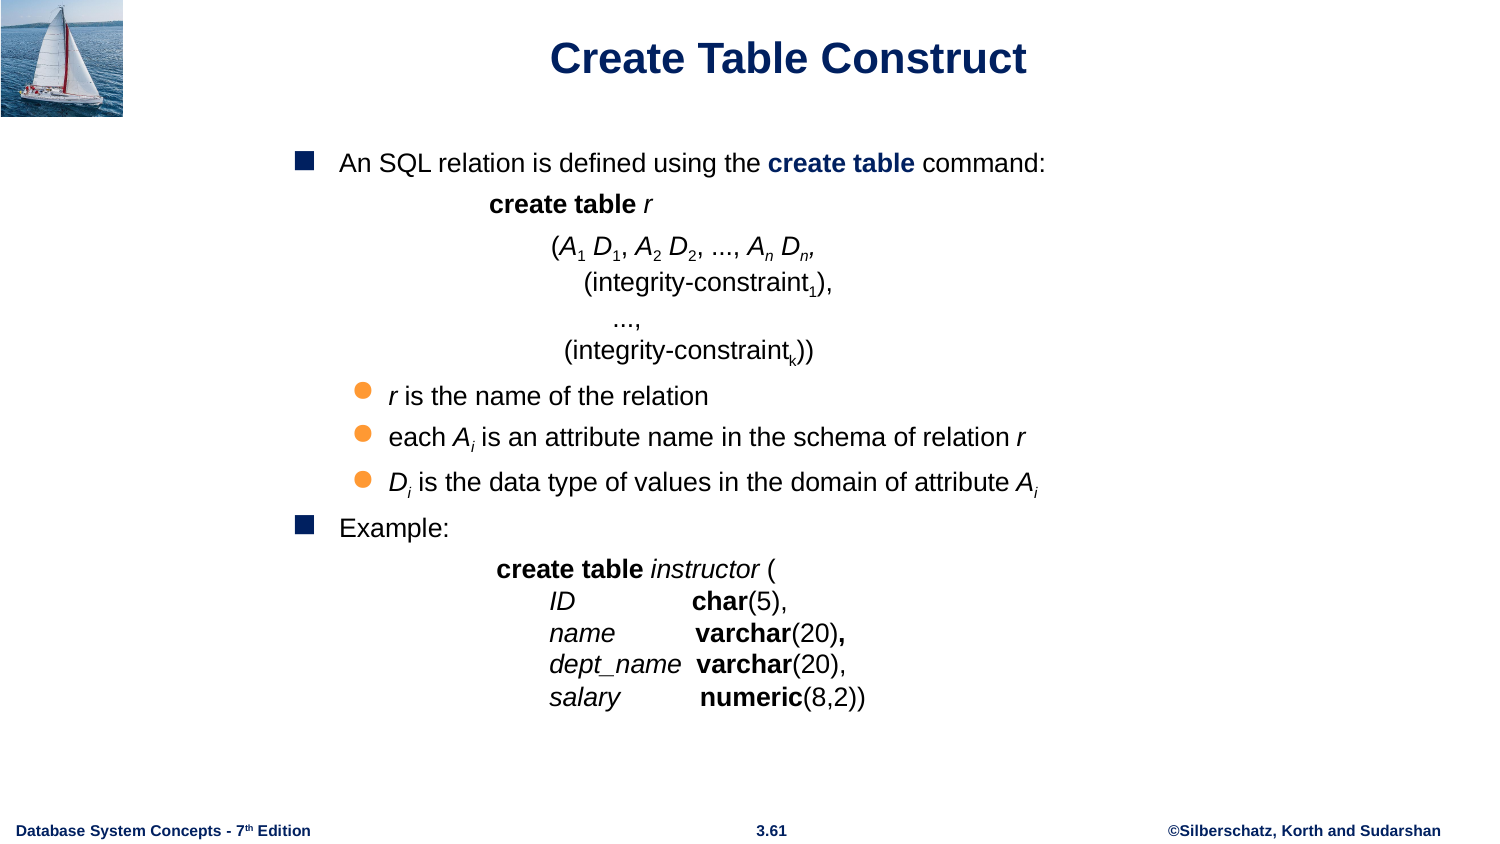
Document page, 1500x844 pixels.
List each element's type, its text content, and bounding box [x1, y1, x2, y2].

list An SQL relation is defined using the create table command: create table r (A1 D1, A2 D2, ..., An Dn, (integrity-constraint1), ..., (integrity-constraintk)) r is the name of the relation each Ai is an attribute name in the schema of relation r Di is the data type of values in the domain of attribute Ai Example: create table instructor ( ID char(5), name varchar(20), dept_name varchar(20), salary numeric(8,2)) [282, 138, 1190, 761]
picture [0, 0, 123, 117]
title Create Table Construct [125, 14, 1452, 90]
